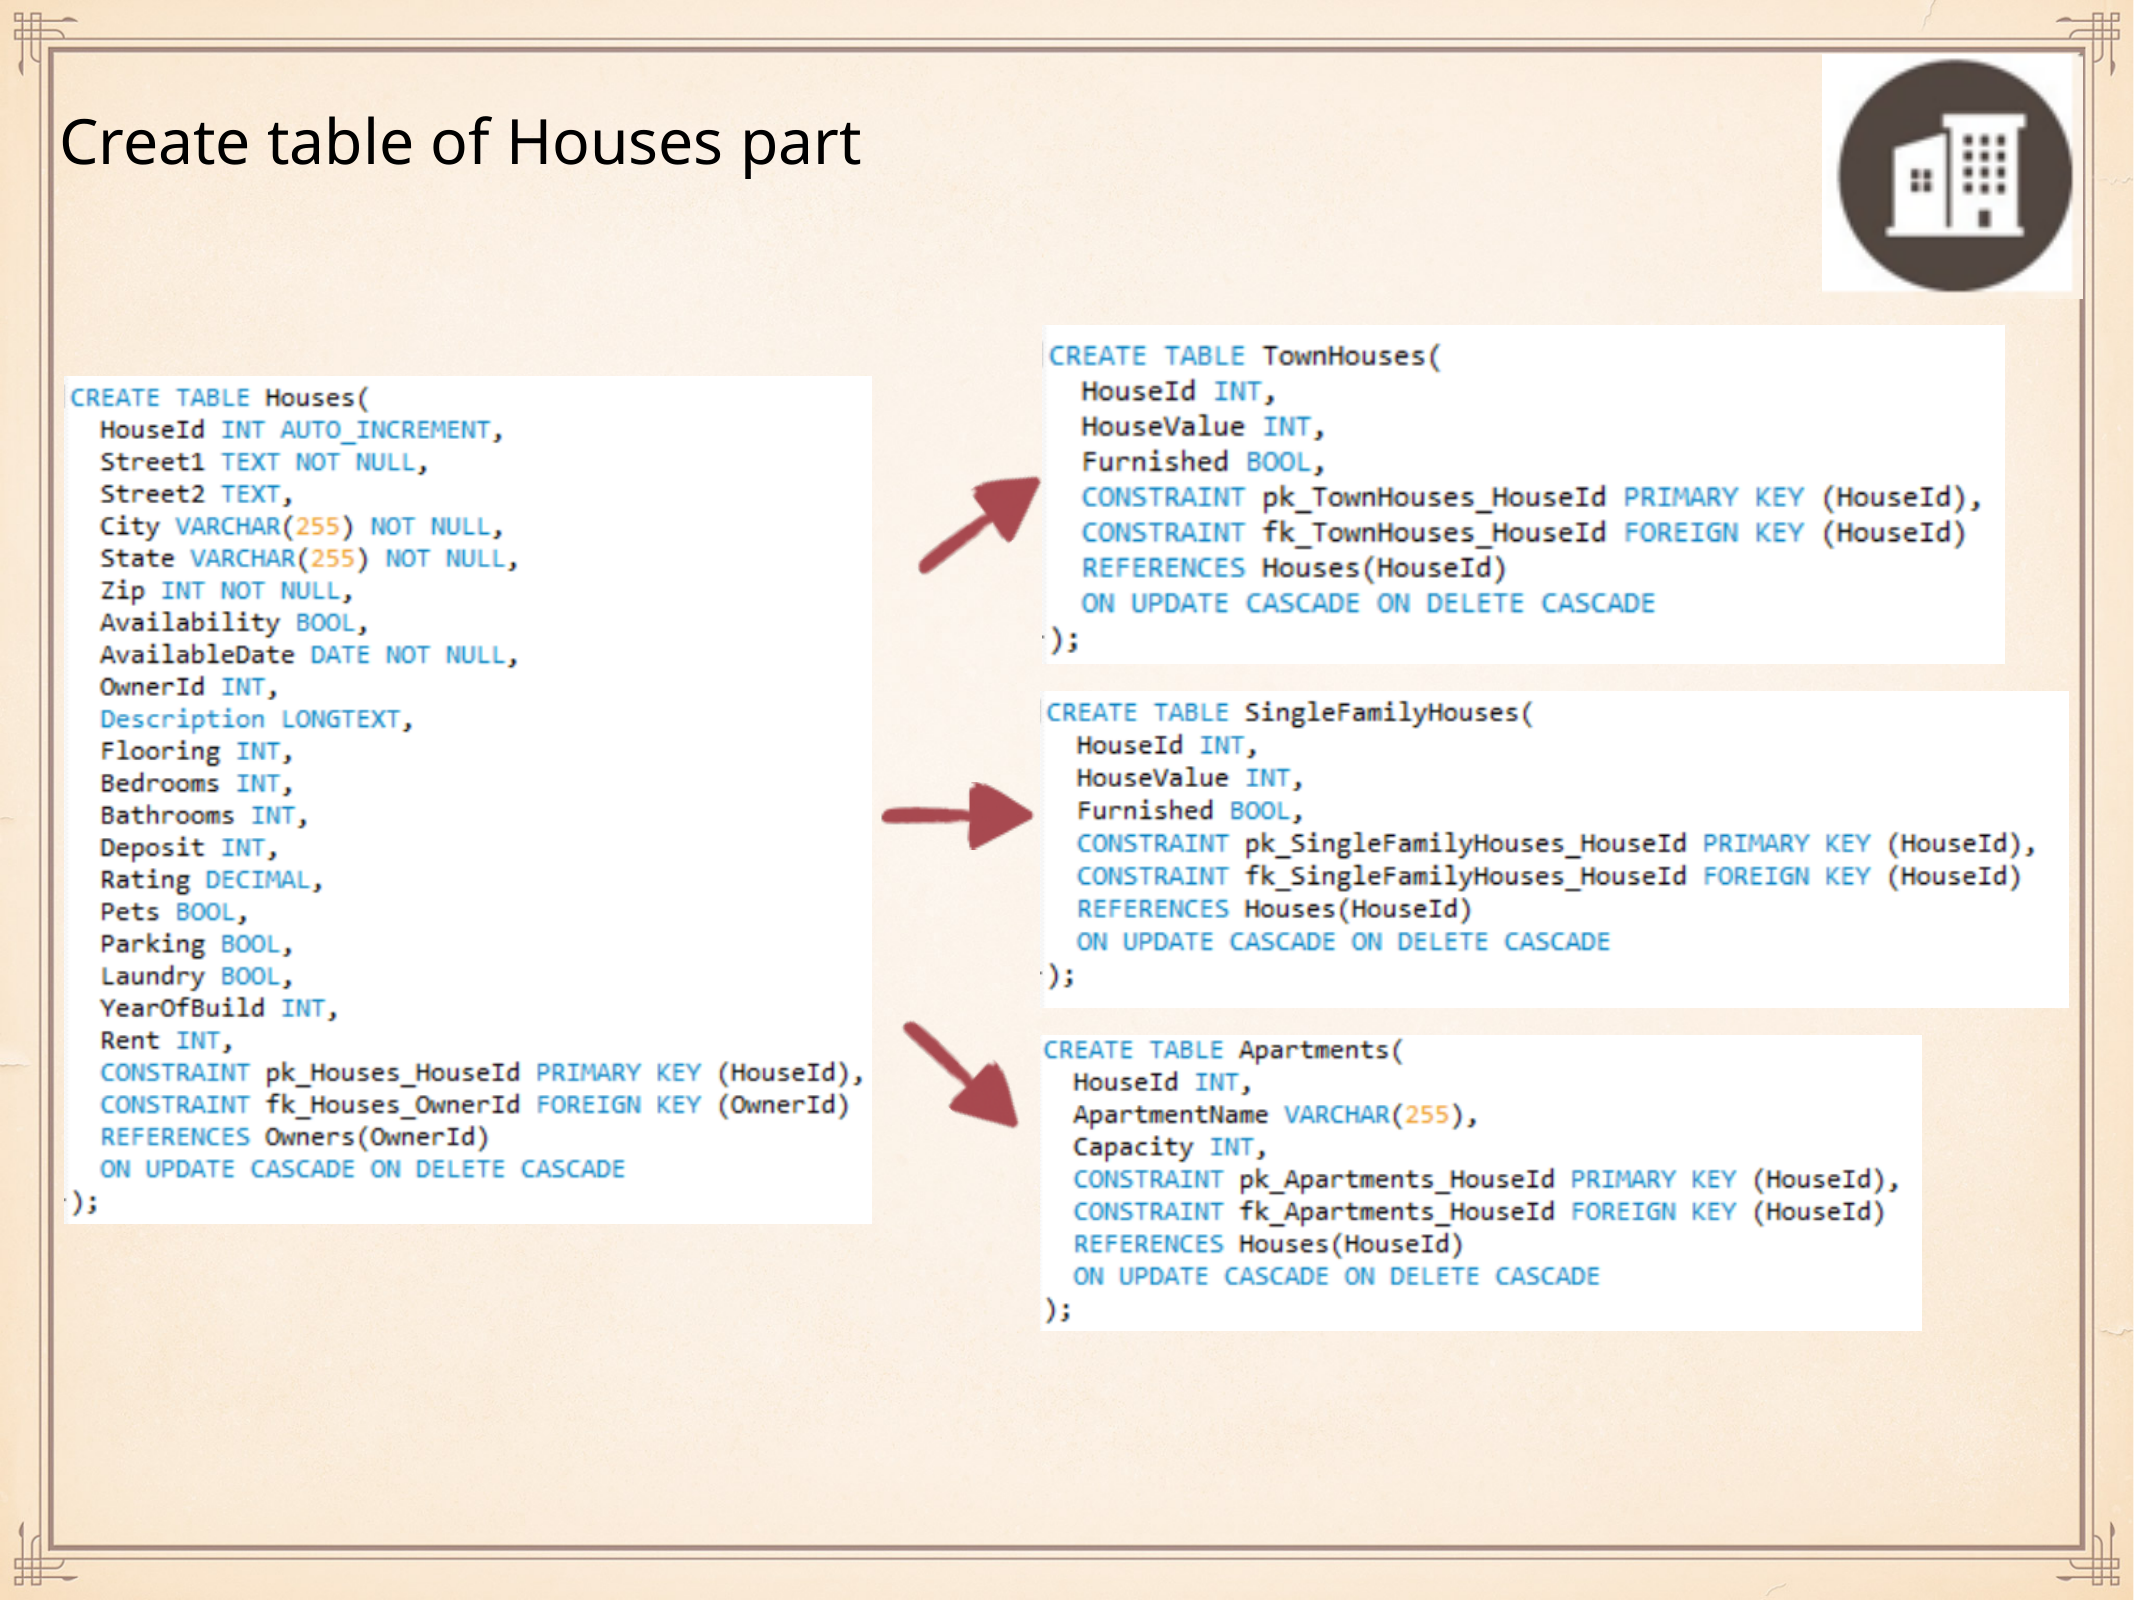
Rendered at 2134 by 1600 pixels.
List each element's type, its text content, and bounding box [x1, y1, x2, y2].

text_box Create table of Houses part [50, 42, 1171, 251]
picture [0, 0, 2134, 1600]
